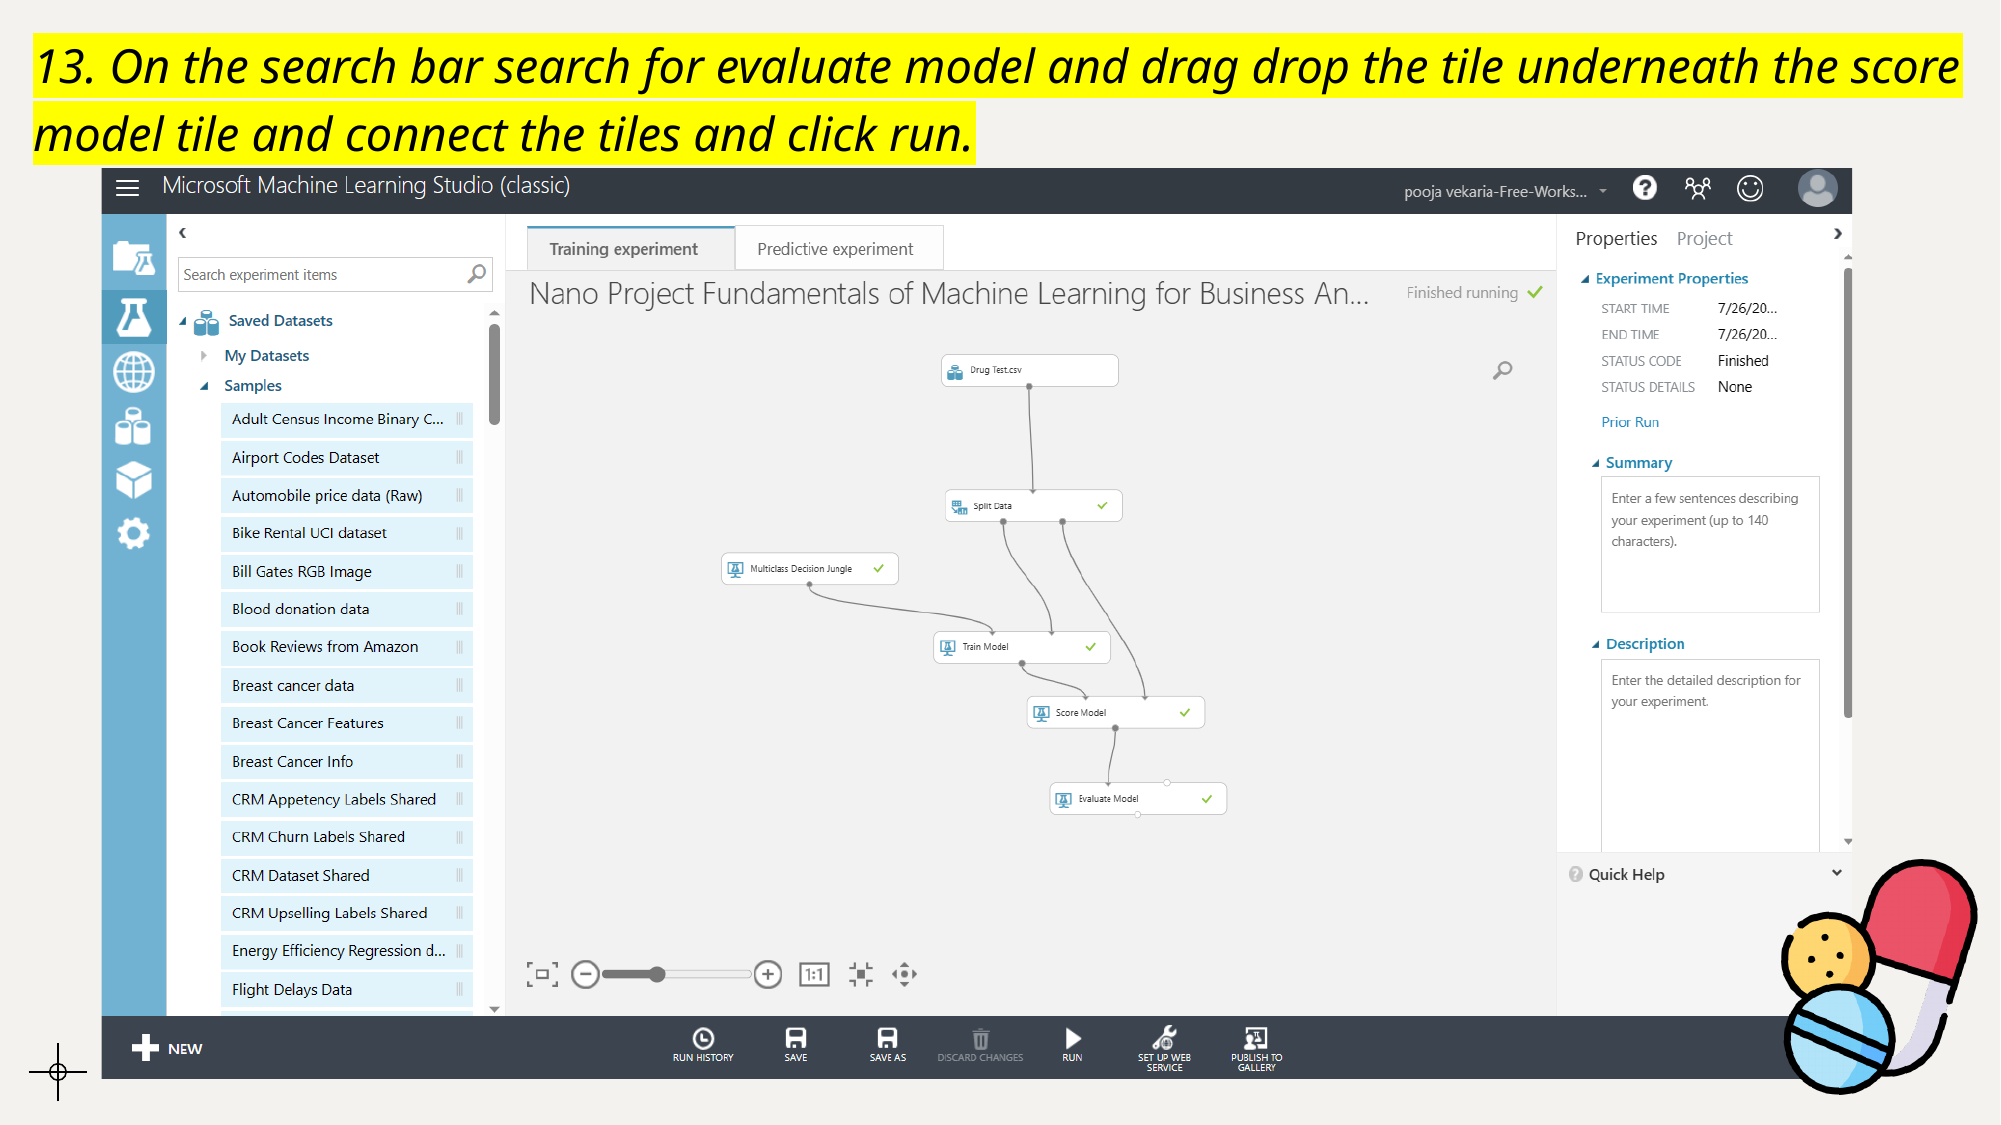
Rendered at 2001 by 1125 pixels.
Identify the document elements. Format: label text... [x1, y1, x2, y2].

title 13. On the search bar search for evaluate model and drag drop the tile underneath the score model tile and connect the tiles and click run. [18, 17, 1982, 169]
picture [101, 168, 2000, 1100]
